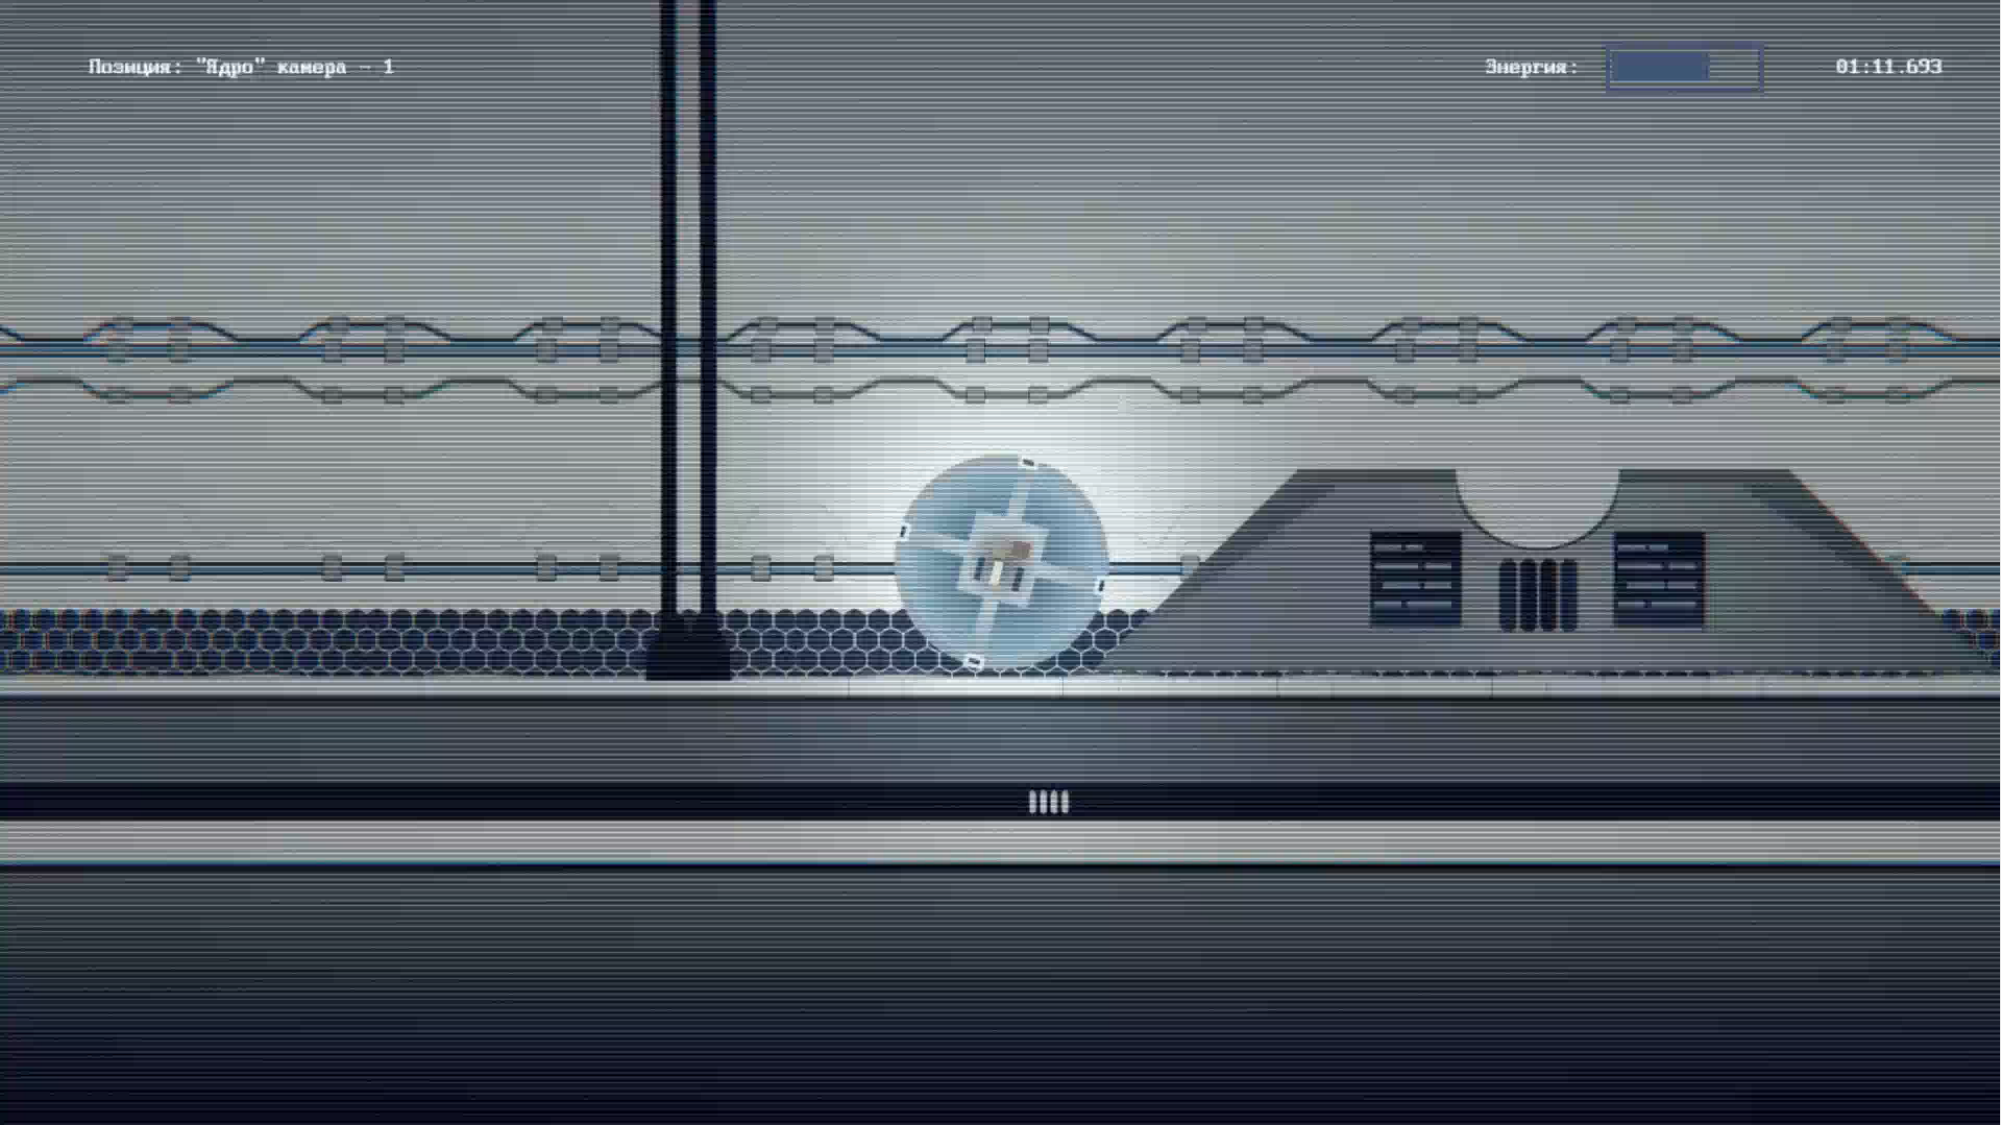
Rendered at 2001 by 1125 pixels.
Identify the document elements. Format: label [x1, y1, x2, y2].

text_box [0, 0, 2000, 1125]
